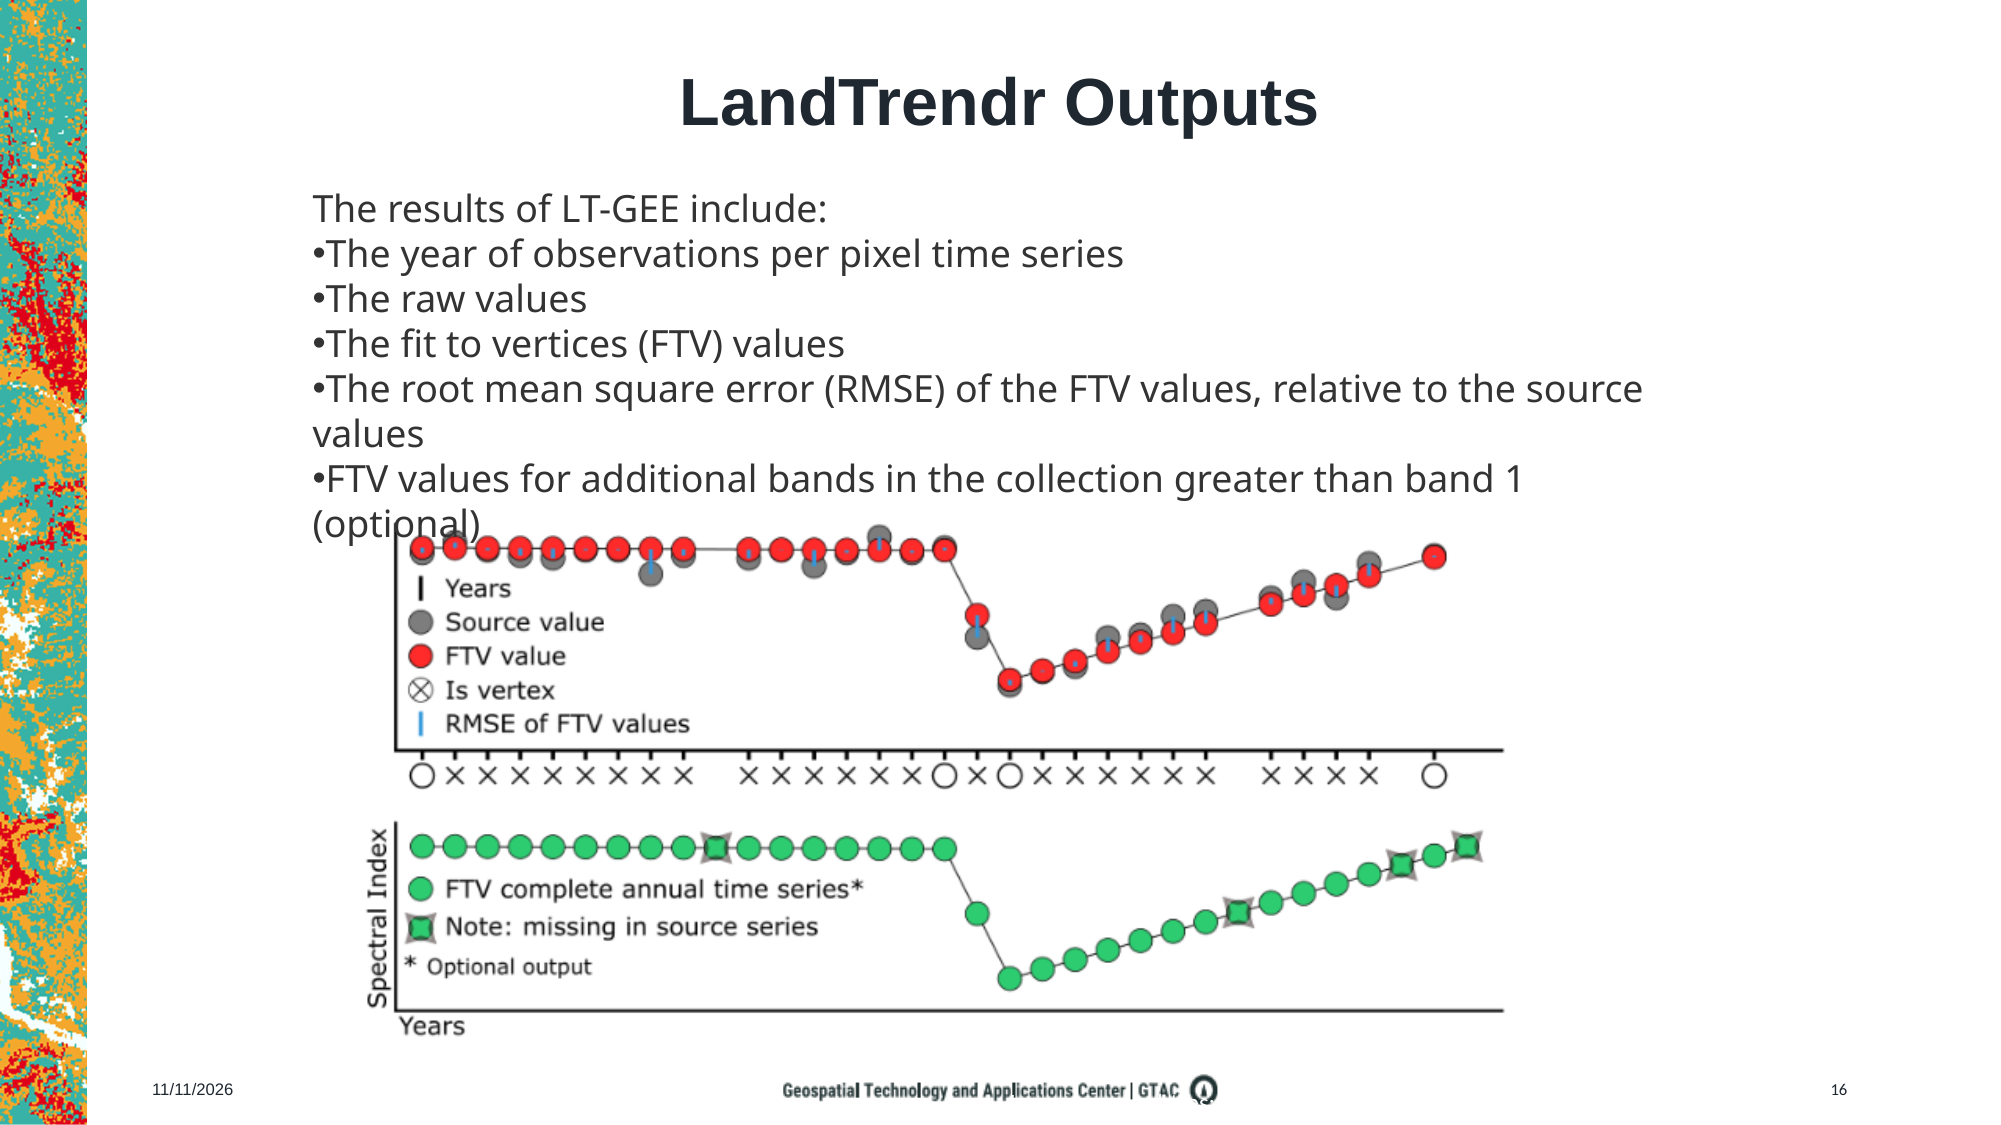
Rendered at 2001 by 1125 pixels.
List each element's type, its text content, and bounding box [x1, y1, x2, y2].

title LandTrendr Outputs [137, 59, 1863, 278]
text_box Image source: https://emapr.github.io/LT-GEE/landtrendr.html [994, 1078, 1730, 1124]
text_box The results of LT-GEE include: The year of observations per pixel time series The raw values The fit to vertices (FTV) values The root mean square error (RMSE) of the FTV values, relative to the source values FTV values for additional bands in the collection greater than band 1 (optional) [297, 177, 1703, 553]
picture [0, 0, 87, 1125]
picture [324, 487, 1636, 1060]
